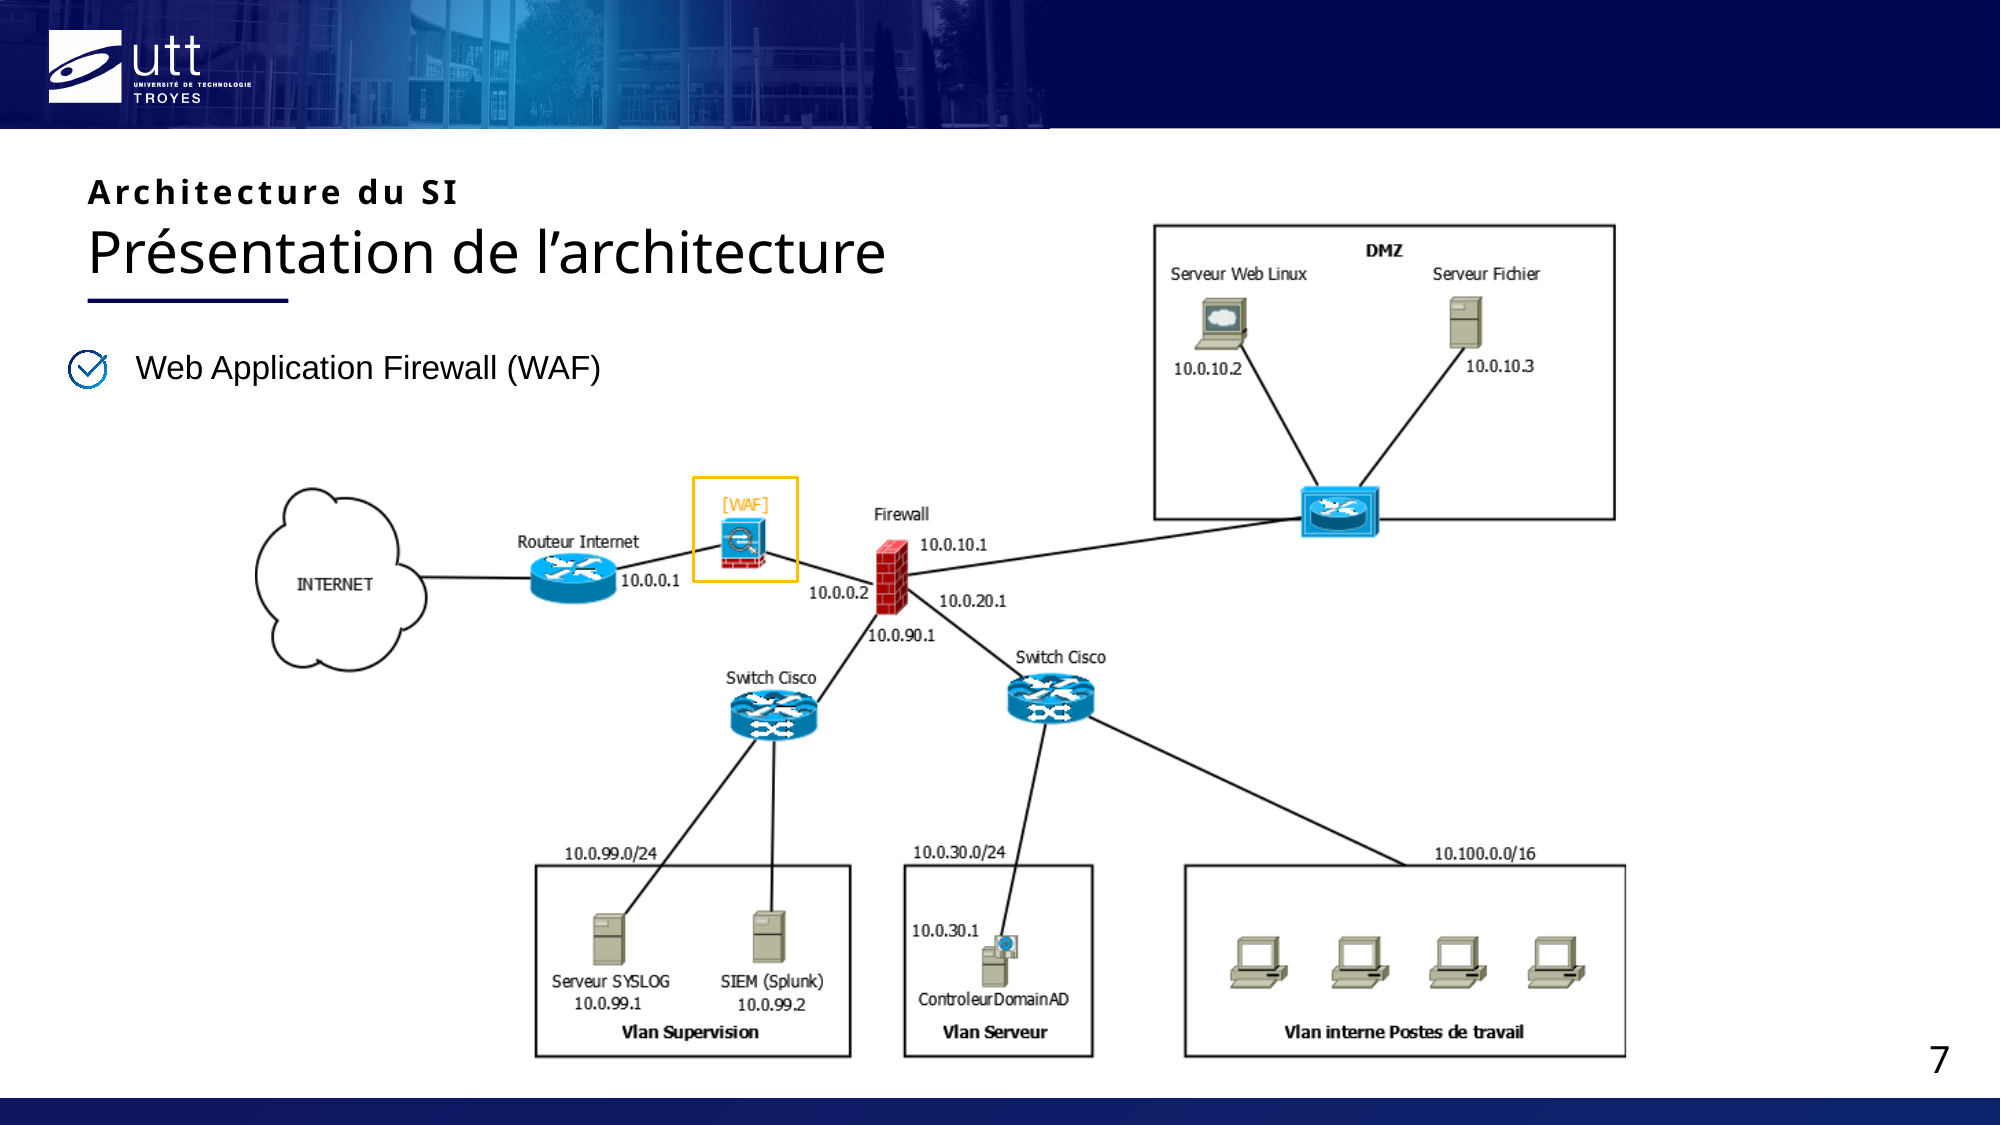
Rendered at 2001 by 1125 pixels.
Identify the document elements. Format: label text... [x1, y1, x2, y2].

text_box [87, 179, 1044, 301]
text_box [0, 0, 2000, 129]
text_box [0, 1097, 2000, 1125]
text_box 7 [1914, 1028, 2000, 1097]
text_box [68, 350, 107, 389]
picture [254, 211, 1627, 1059]
text_box Web Application Firewall (WAF) [120, 338, 249, 394]
